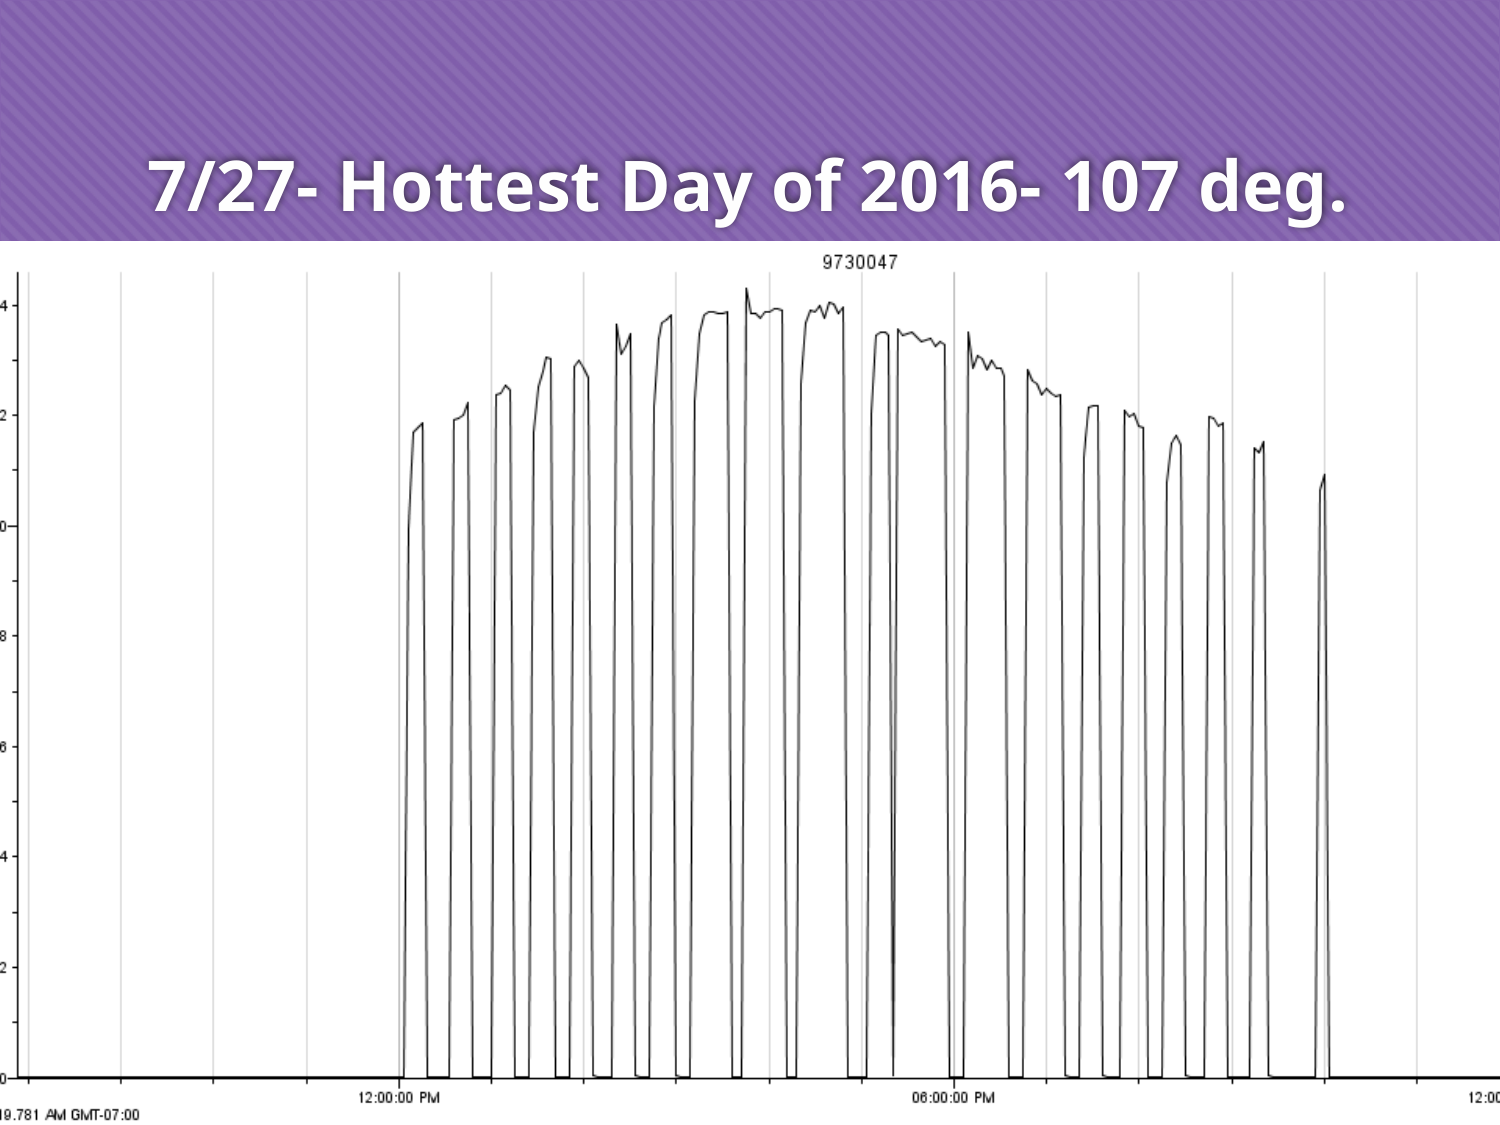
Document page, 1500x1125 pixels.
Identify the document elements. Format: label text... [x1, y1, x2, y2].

picture [0, 241, 1500, 1125]
title 7/27- Hottest Day of 2016- 107 deg. [132, 73, 1368, 233]
